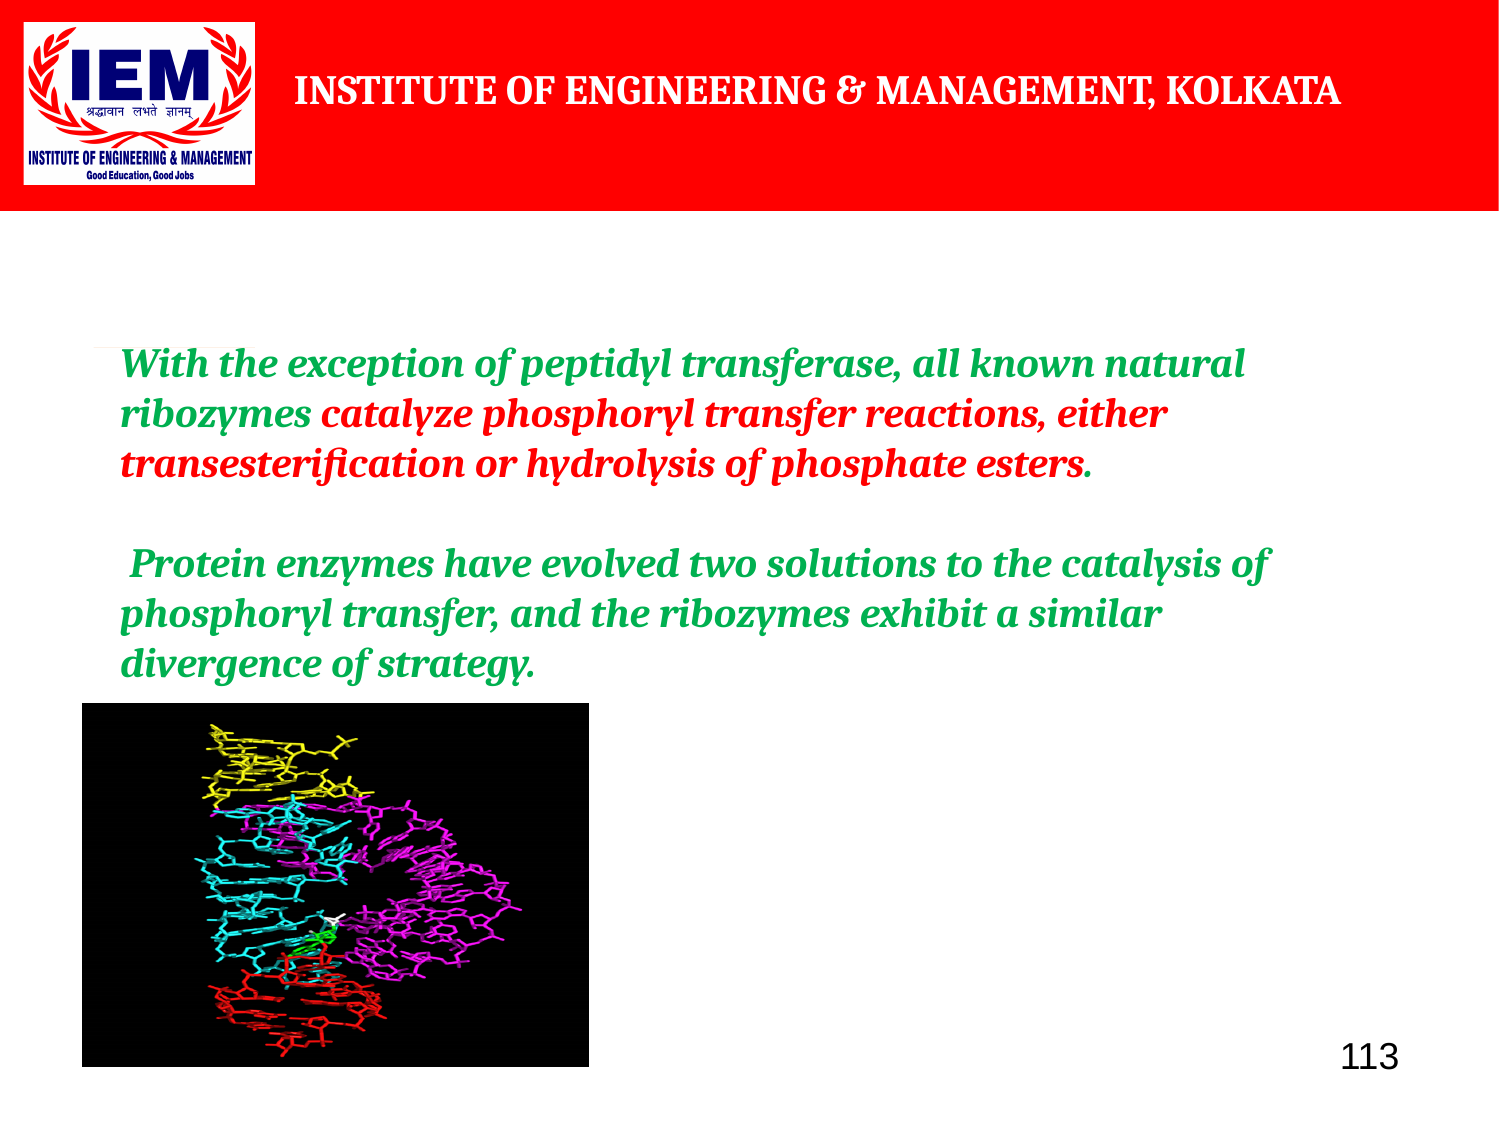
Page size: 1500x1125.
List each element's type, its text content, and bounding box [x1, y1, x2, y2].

picture [81, 702, 590, 1067]
text_box With the exception of peptidyl transferase, all known natural ribozymes catalyze phosphoryl transfer reactions, either transesterification or hydrolysis of phosphate esters. Protein enzymes have evolved two solutions to the catalysis of phosphoryl transfer, and the ribozymes exhibit a similar divergence of strategy. [105, 328, 1360, 743]
picture [23, 22, 255, 185]
